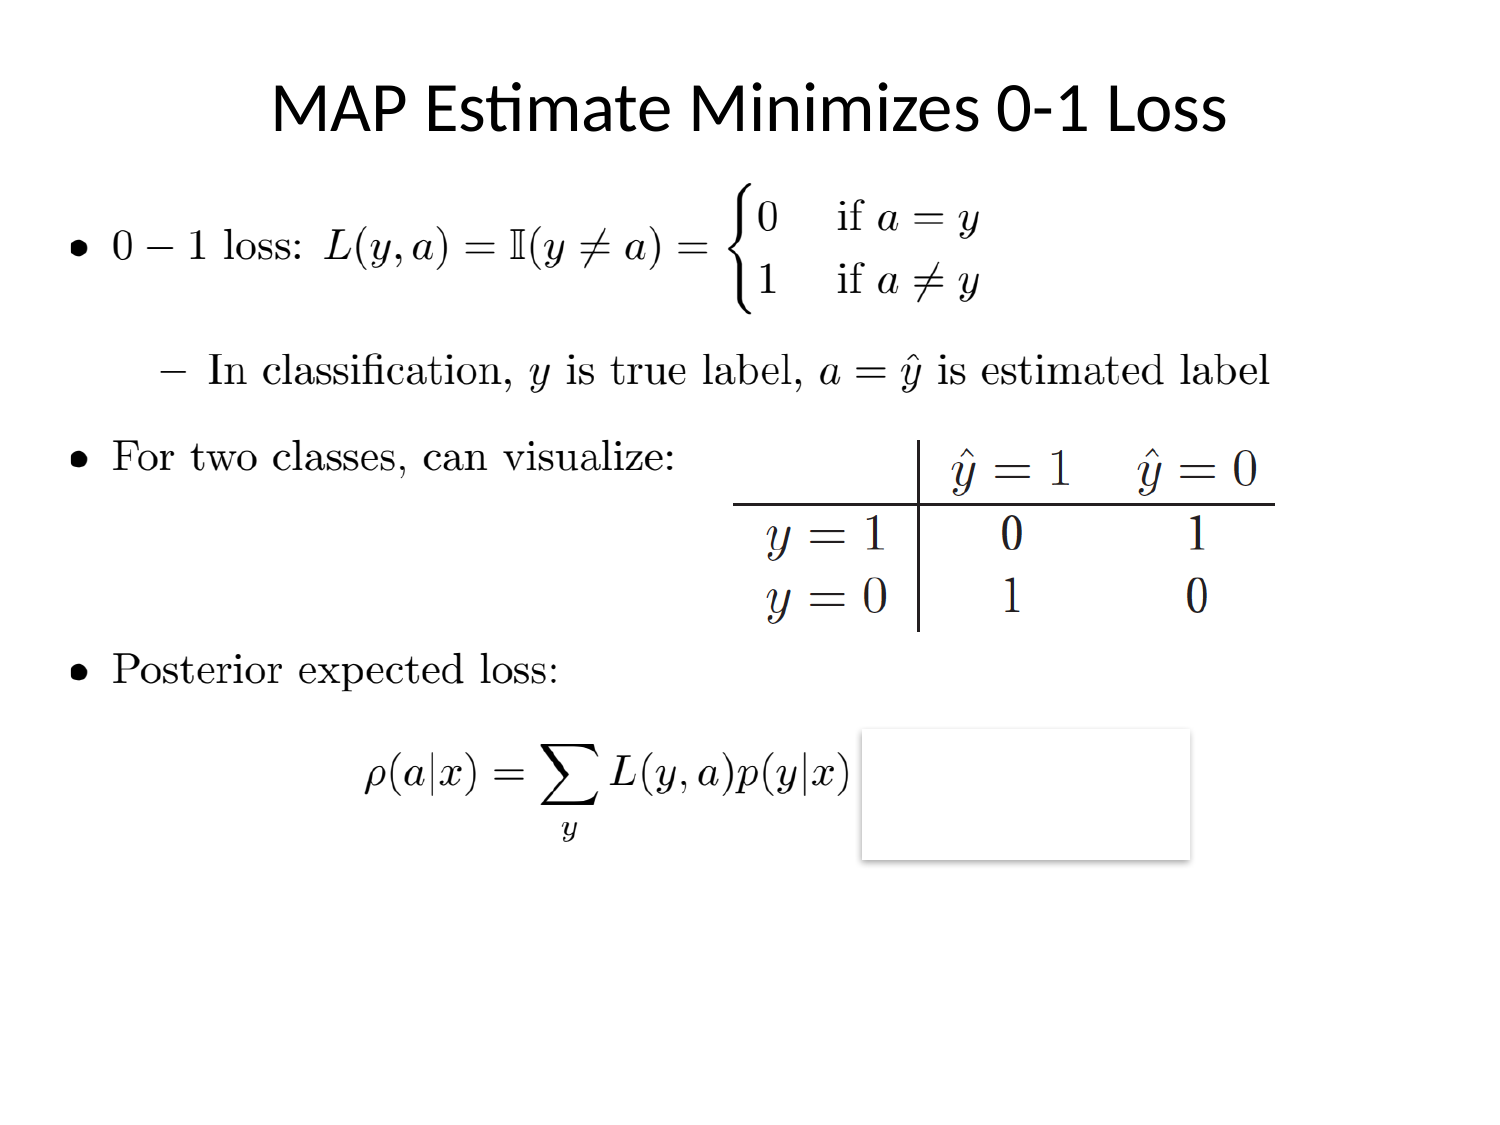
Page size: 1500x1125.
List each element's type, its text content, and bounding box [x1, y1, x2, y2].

title MAP Estimate Minimizes 0-1 Loss [75, 9, 1425, 181]
picture [70, 182, 1430, 861]
